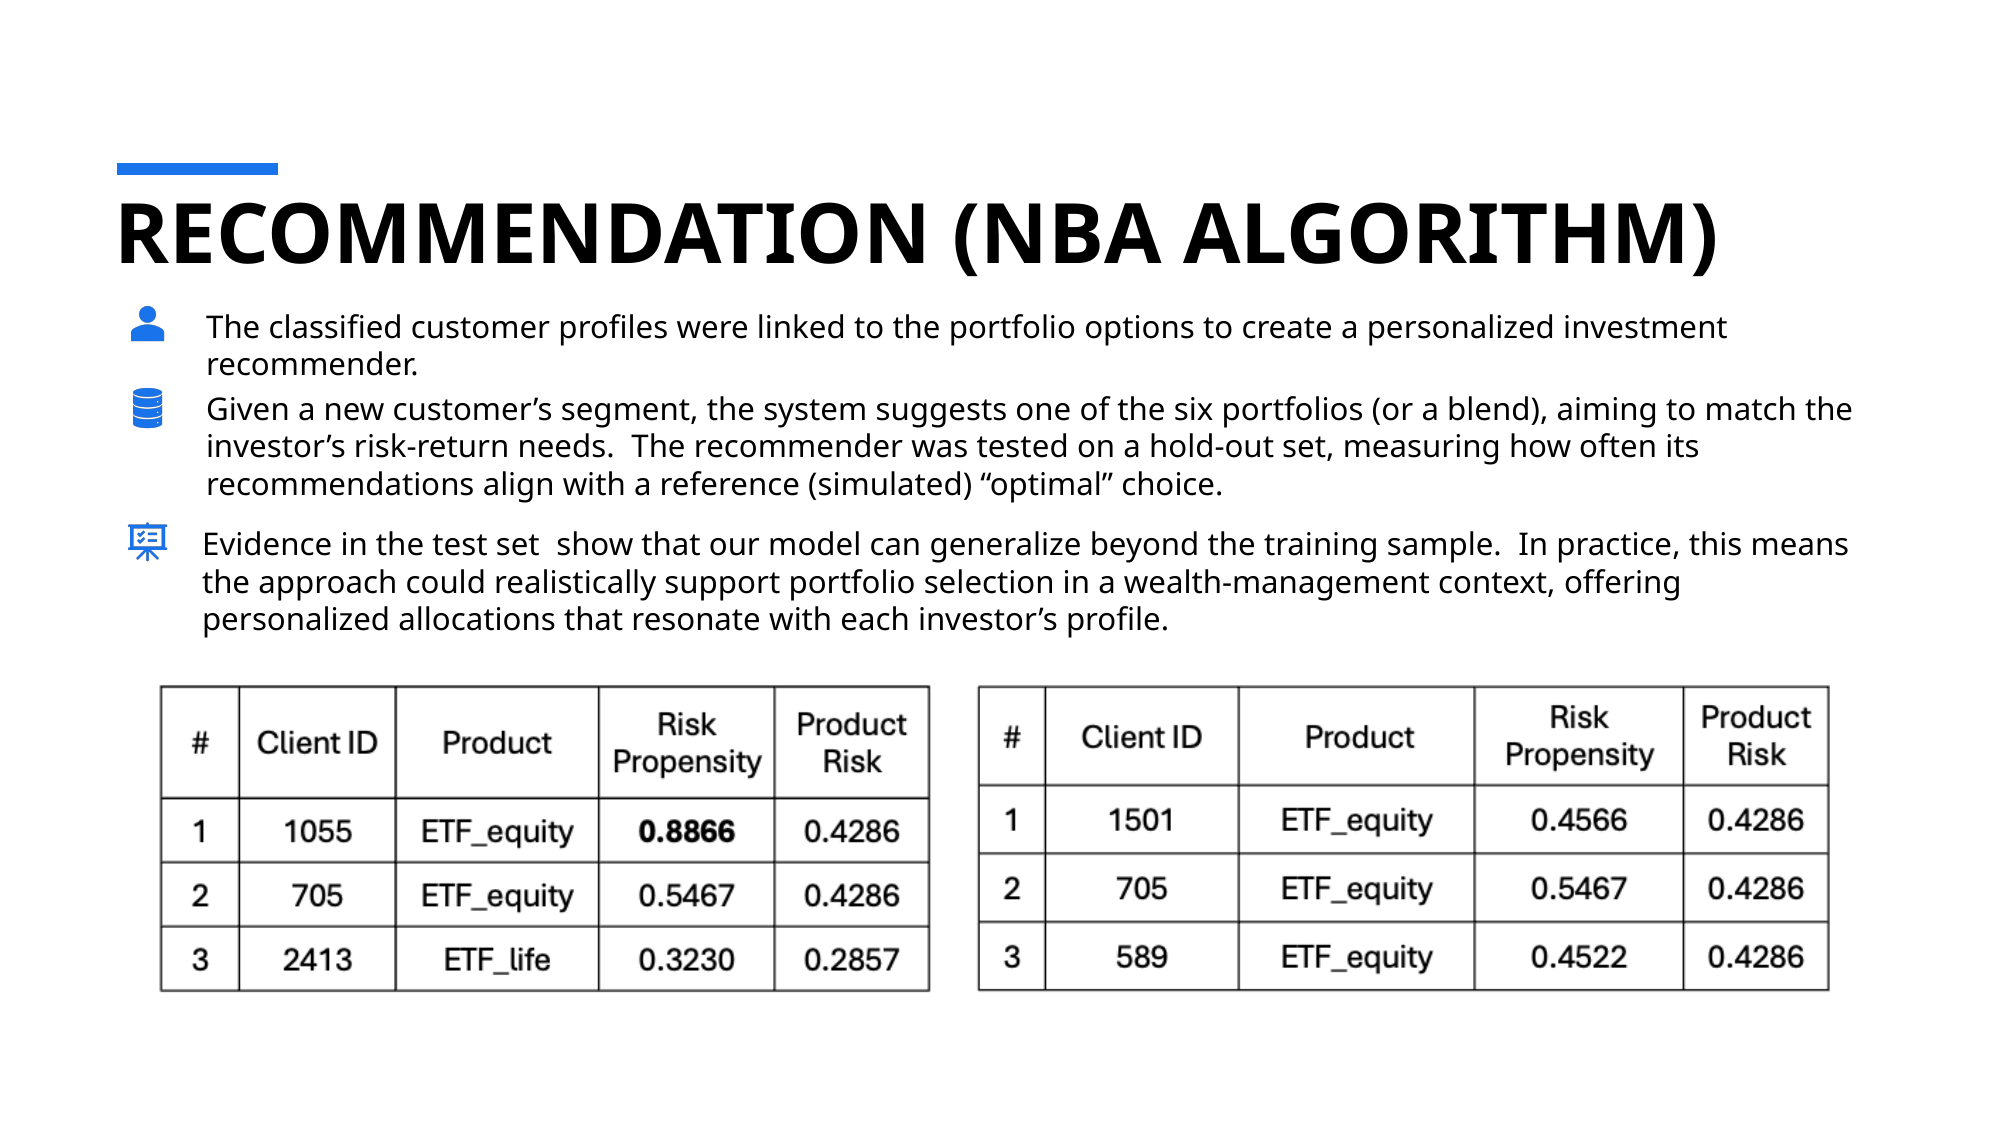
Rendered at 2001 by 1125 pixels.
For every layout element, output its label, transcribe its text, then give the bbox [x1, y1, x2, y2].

text_box Given a new customer’s segment, the system suggests one of the six portfolios (or a blend), aiming to match the investor’s risk-return needs. The recommender was tested on a hold-out set, measuring how often its recommendations align with a reference (simulated) “optimal” choice. [191, 381, 1907, 509]
picture [147, 674, 1837, 1005]
text_box [122, 383, 173, 433]
text_box [122, 299, 173, 349]
text_box The classified customer profiles were linked to the portfolio options to create a personalized investment recommender. [191, 299, 1907, 381]
text_box [122, 516, 173, 566]
text_box RECOMMENDATION (NBA ALGORITHM) [99, 173, 1790, 288]
text_box Evidence in the test set show that our model can generalize beyond the training sample. In practice, this means the approach could realistically support portfolio selection in a wealth-management context, offering personalized allocations that resonate with each investor’s profile. [187, 517, 1877, 645]
